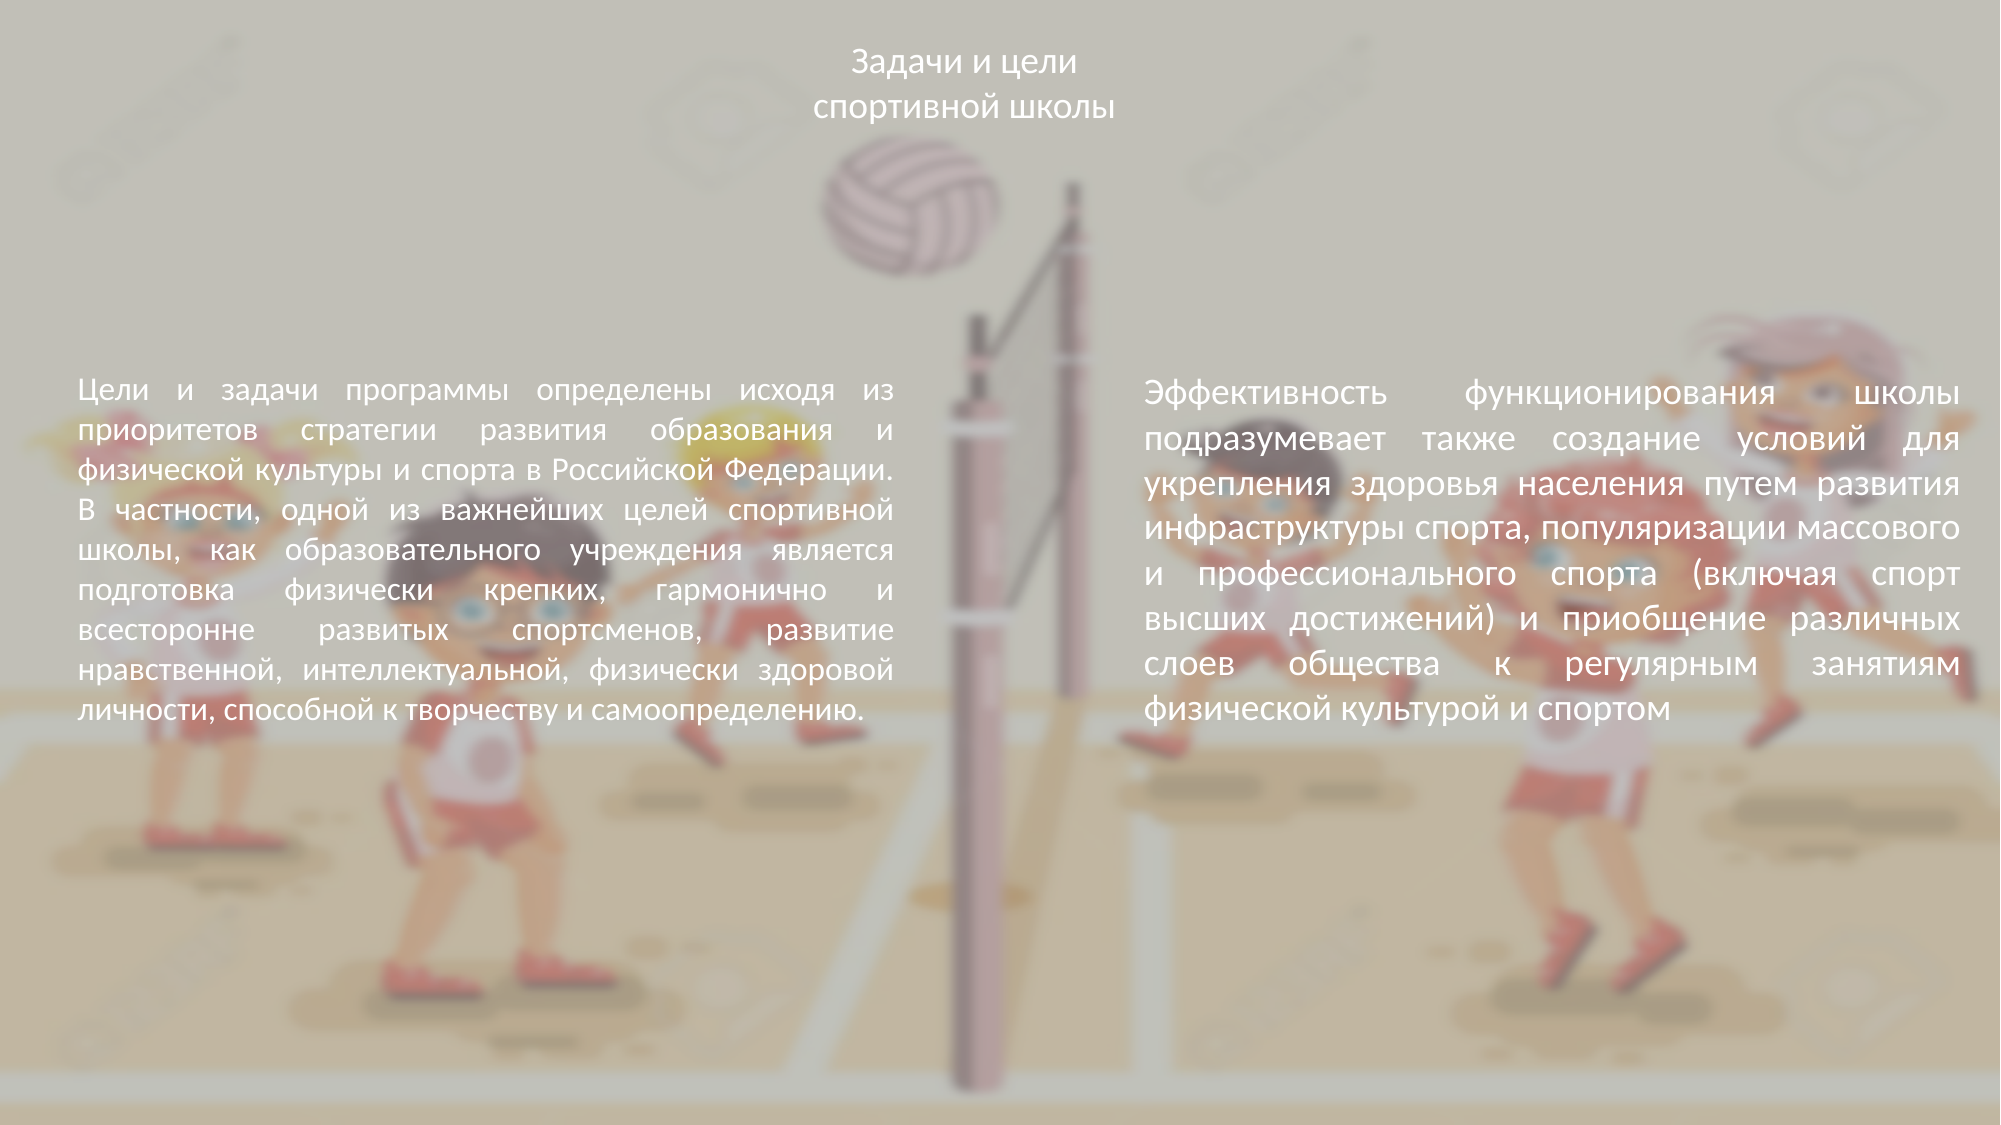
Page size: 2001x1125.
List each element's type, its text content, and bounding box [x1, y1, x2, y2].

text_box Задачи и цели спортивной школы [783, 29, 1146, 134]
text_box Эффективность функционирования школы подразумевает также создание условий для укрепления здоровья населения путем развития инфраструктуры спорта, популяризации массового и профессионального спорта (включая спорт высших достижений) и приобщение различных слоев общества к регулярным занятиям физической культурой и спортом [1128, 360, 1977, 735]
text_box Цели и задачи программы определены исходя из приоритетов стратегии развития образования и физической культуры и спорта в Российской Федерации. В частности, одной из важнейших целей спортивной школы, как образовательного учреждения является подготовка физически крепких, гармонично и всесторонне развитых спортсменов, развитие нравственной, интеллектуальной, физически здоровой личности, способной к творчеству и самоопределению. [62, 360, 911, 735]
